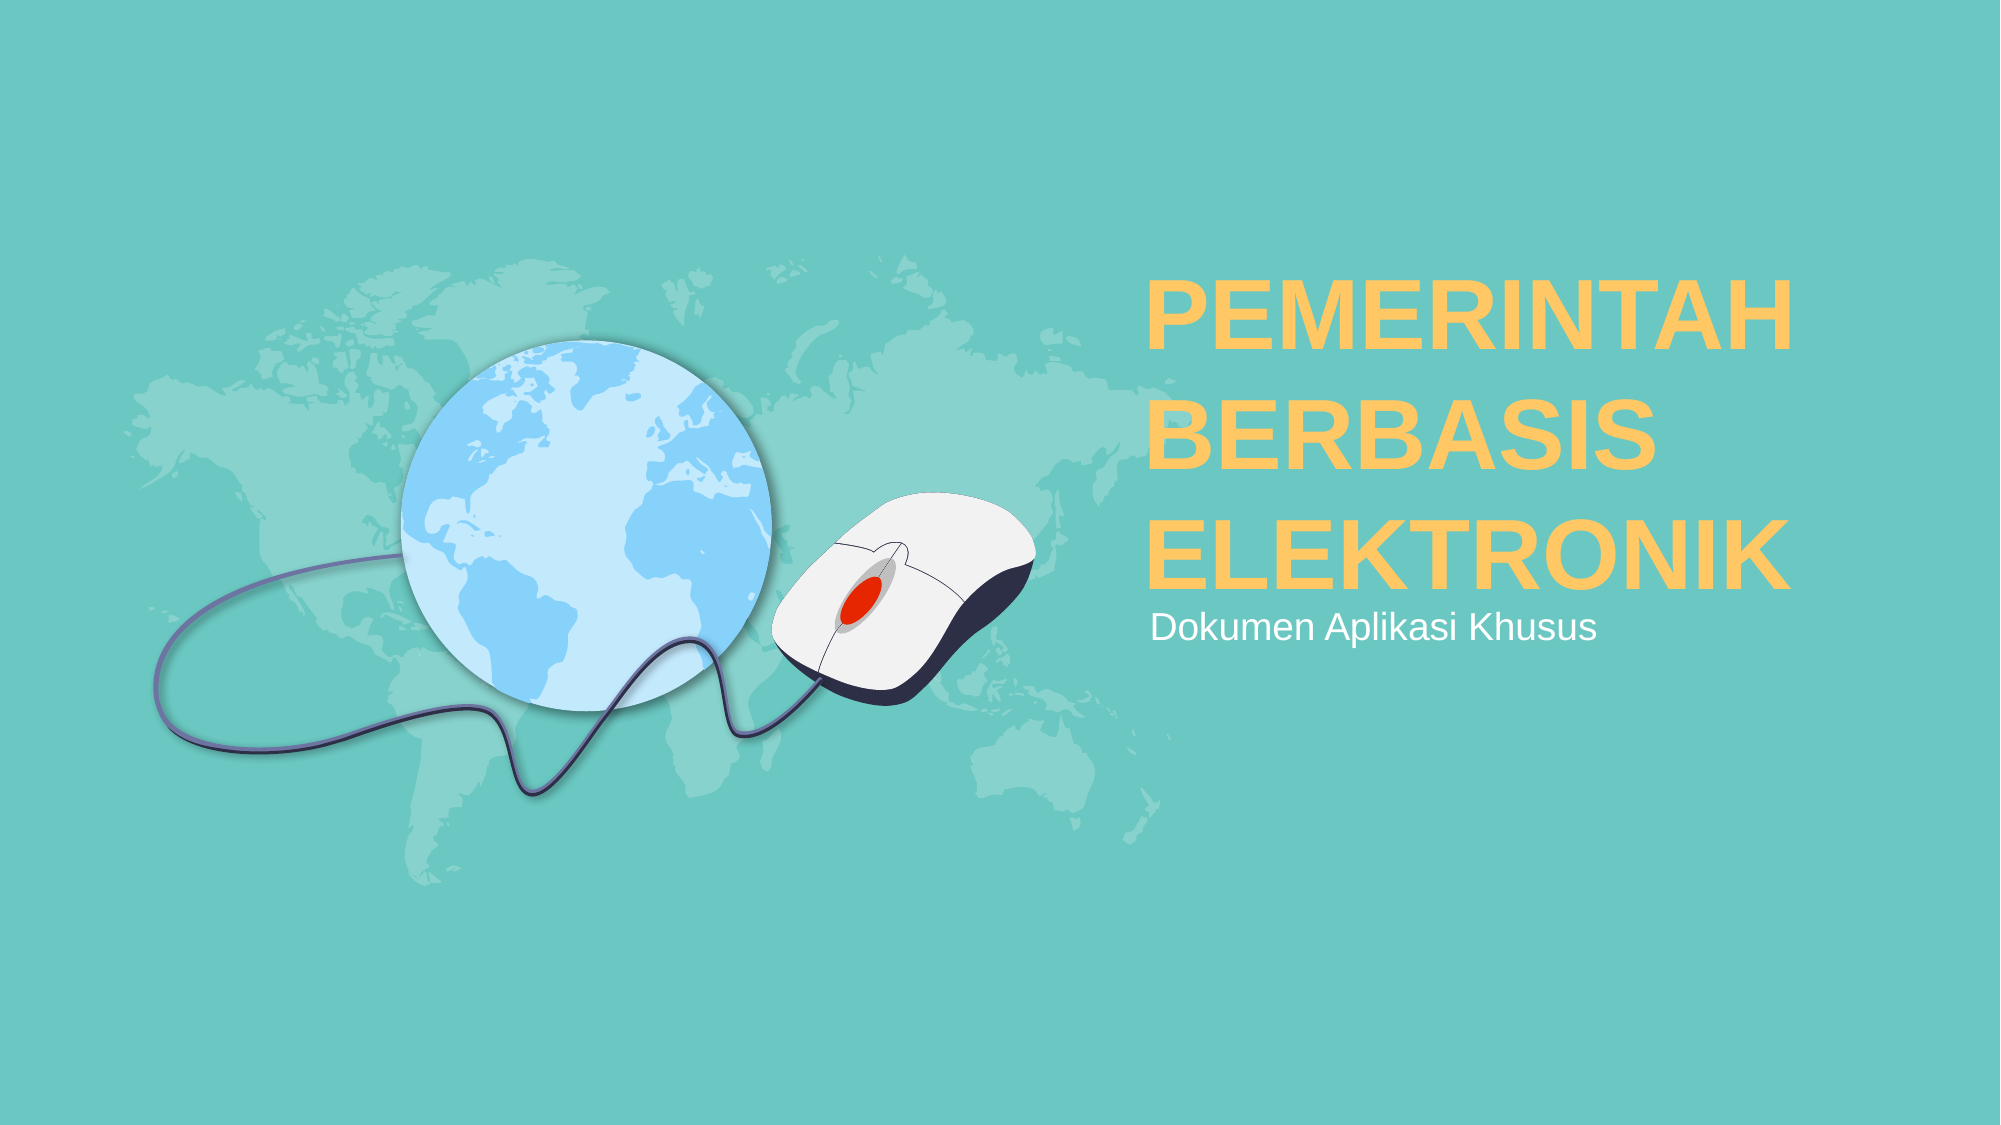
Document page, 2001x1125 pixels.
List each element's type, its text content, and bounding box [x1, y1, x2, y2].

text_box Dokumen Aplikasi Khusus [1198, 594, 1877, 656]
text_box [399, 339, 772, 553]
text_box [153, 553, 824, 797]
text_box PEMERINTAH BERBASIS ELEKTRONIK [1128, 242, 1870, 594]
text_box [771, 492, 1036, 706]
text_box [123, 254, 1198, 886]
